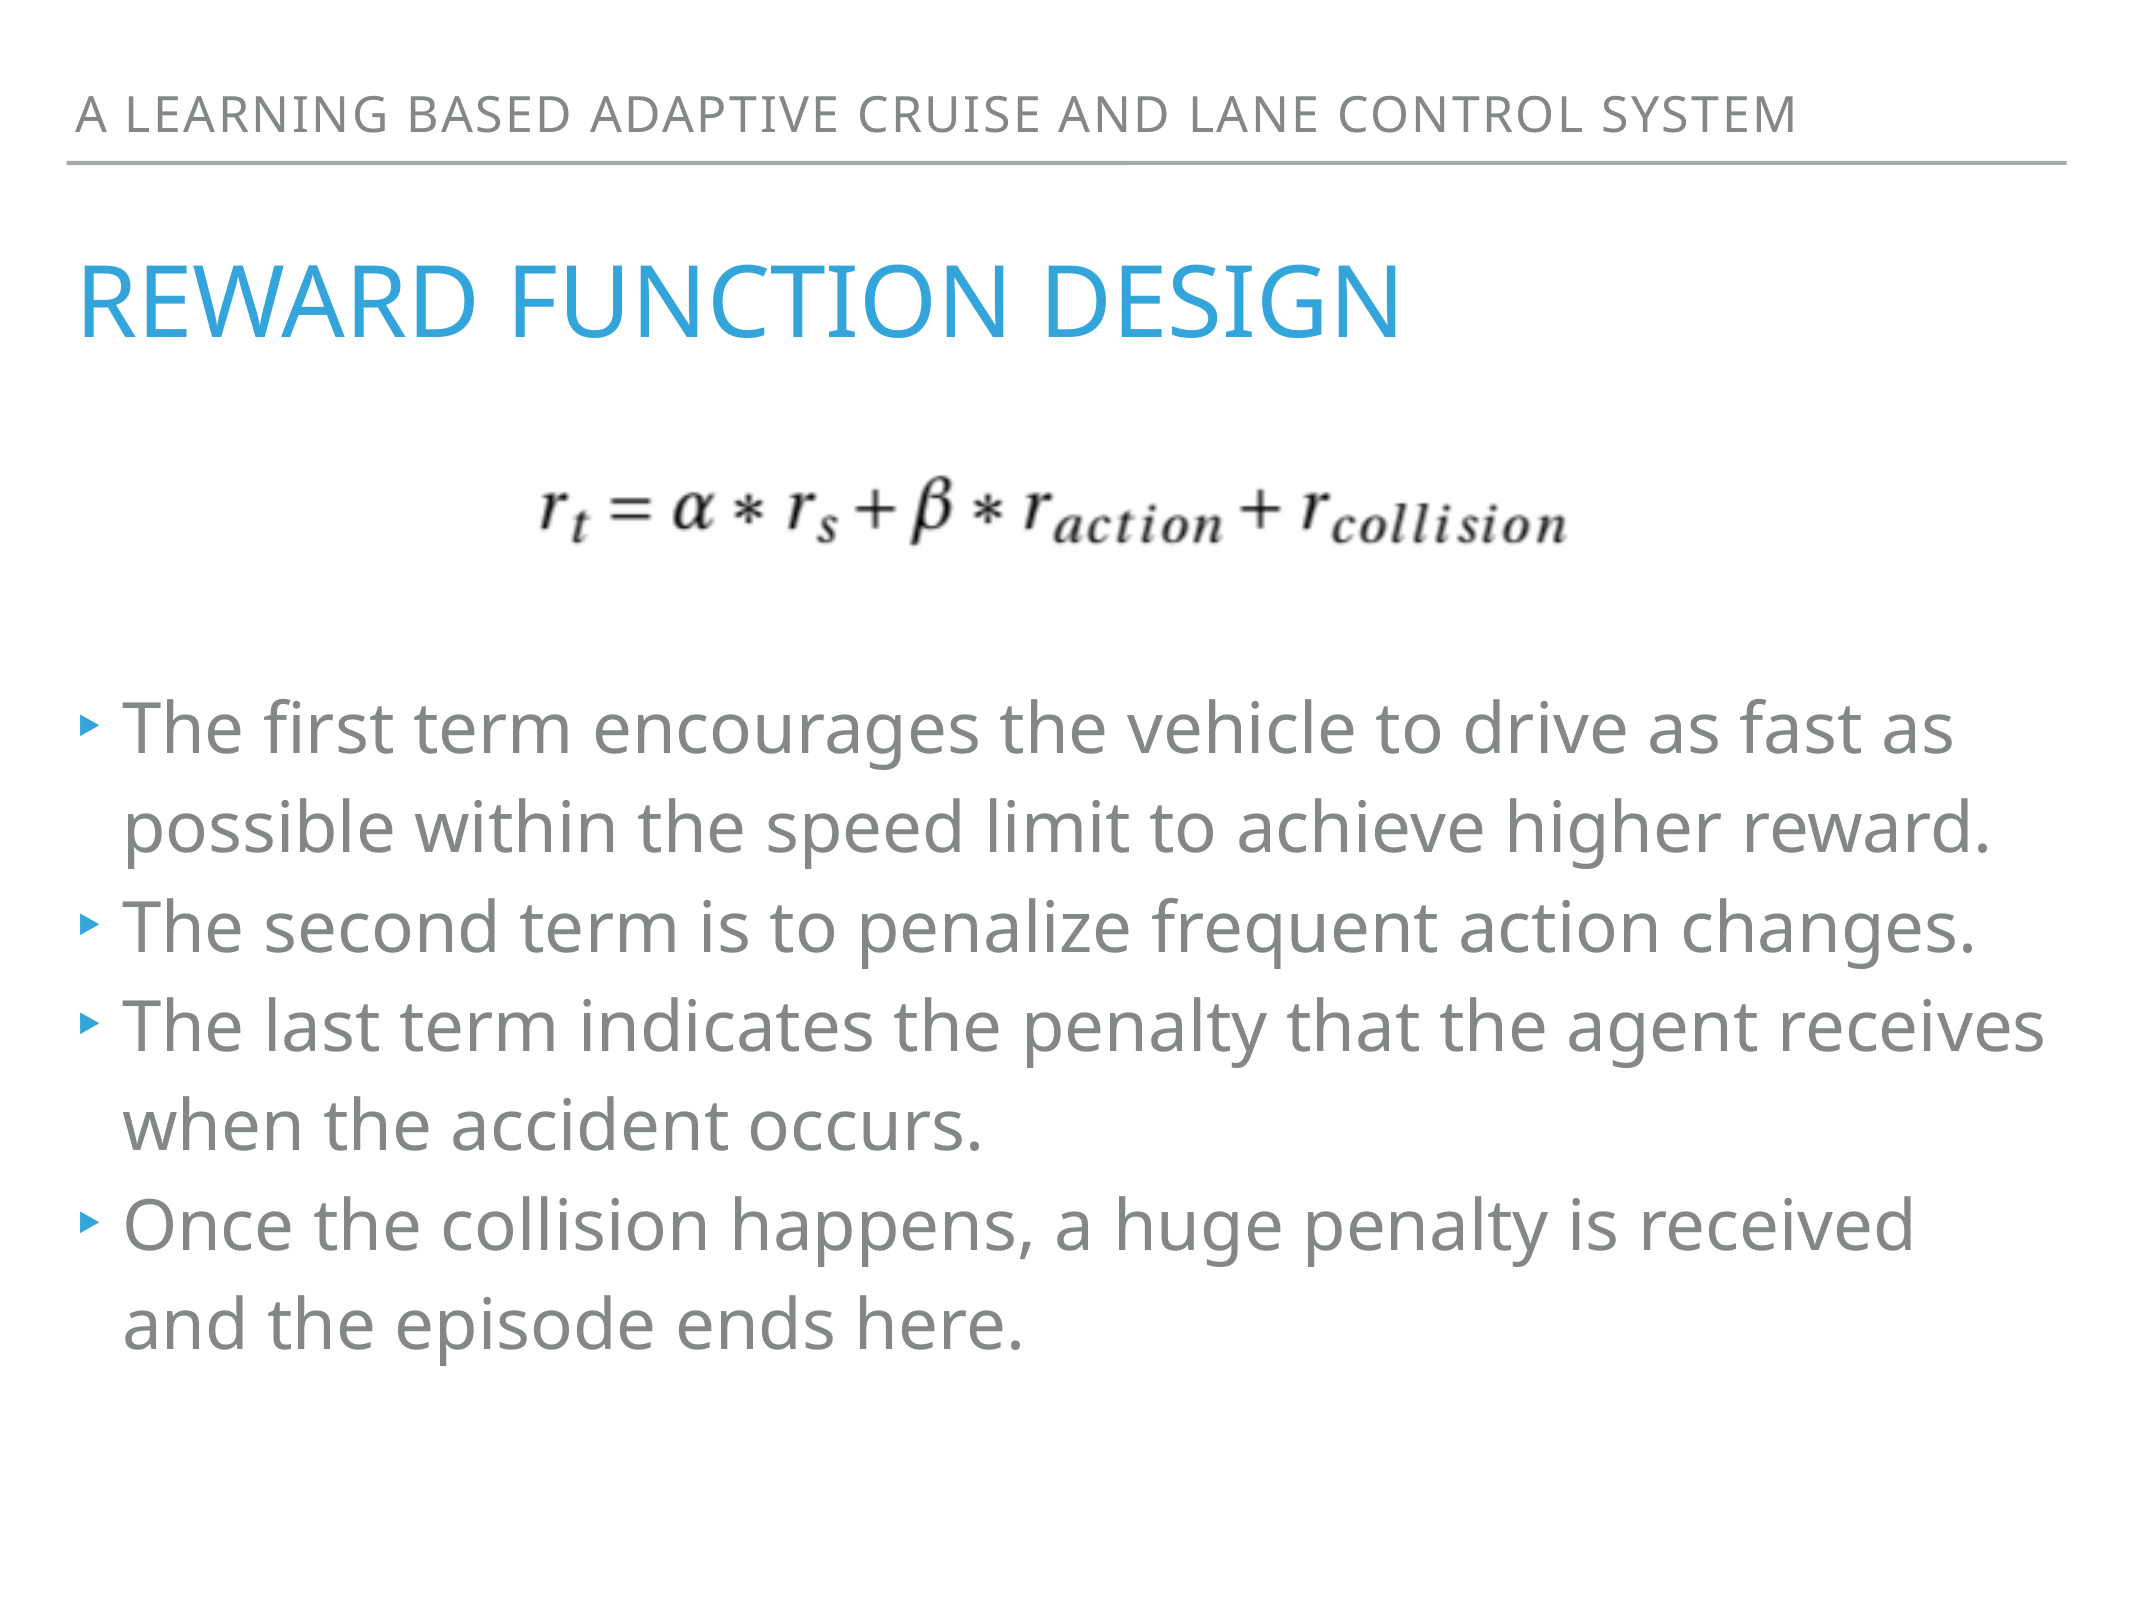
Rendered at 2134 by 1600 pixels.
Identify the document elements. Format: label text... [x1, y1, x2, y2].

list The first term encourages the vehicle to drive as fast as possible within the speed limit to achieve higher reward. The second term is to penalize frequent action changes. The last term indicates the penalty that the agent receives when the accident occurs. Once the collision happens, a huge penalty is received and the episode ends here. [66, 659, 2068, 1453]
title Reward function design [66, 251, 2068, 372]
picture [453, 449, 1621, 582]
list A Learning based Adaptive Cruise and Lane Control System [66, 74, 1901, 151]
